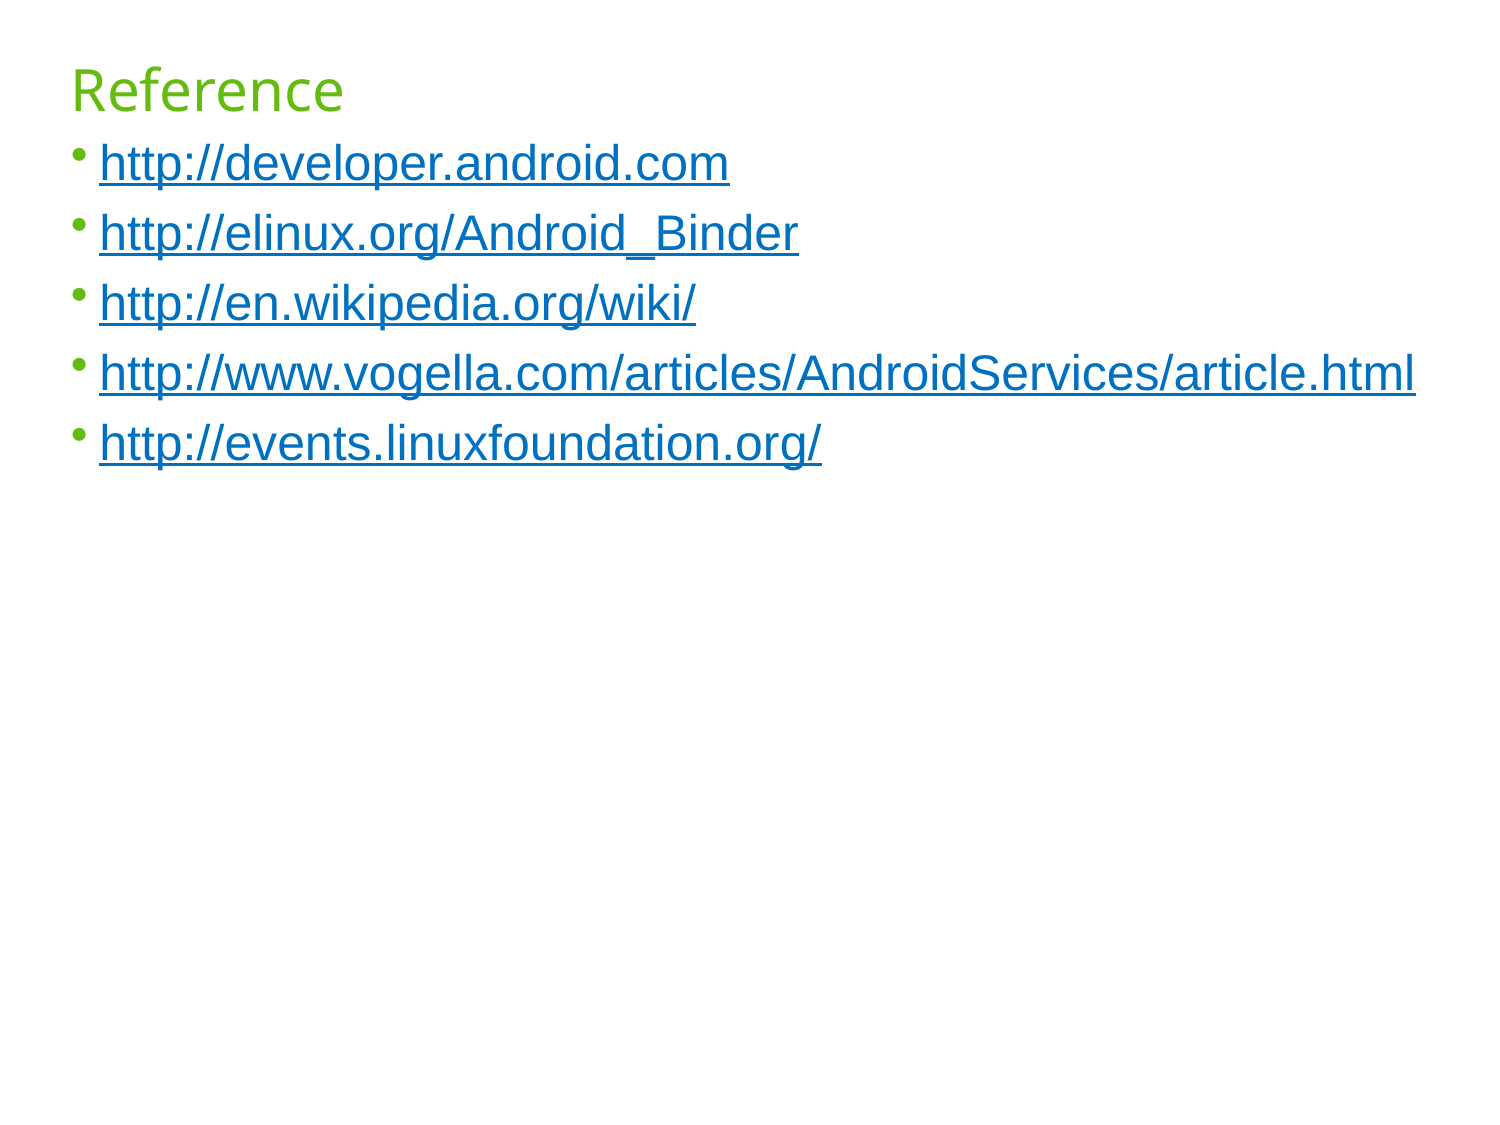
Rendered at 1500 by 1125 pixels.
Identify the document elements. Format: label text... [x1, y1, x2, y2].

title Reference [70, 52, 1430, 130]
list http://developer.android.com http://elinux.org/Android_Binder http://en.wikipedia.org/wiki/ http://www.vogella.com/articles/AndroidServices/article.html http://events.linuxfoundation.org/ [70, 130, 1430, 1012]
